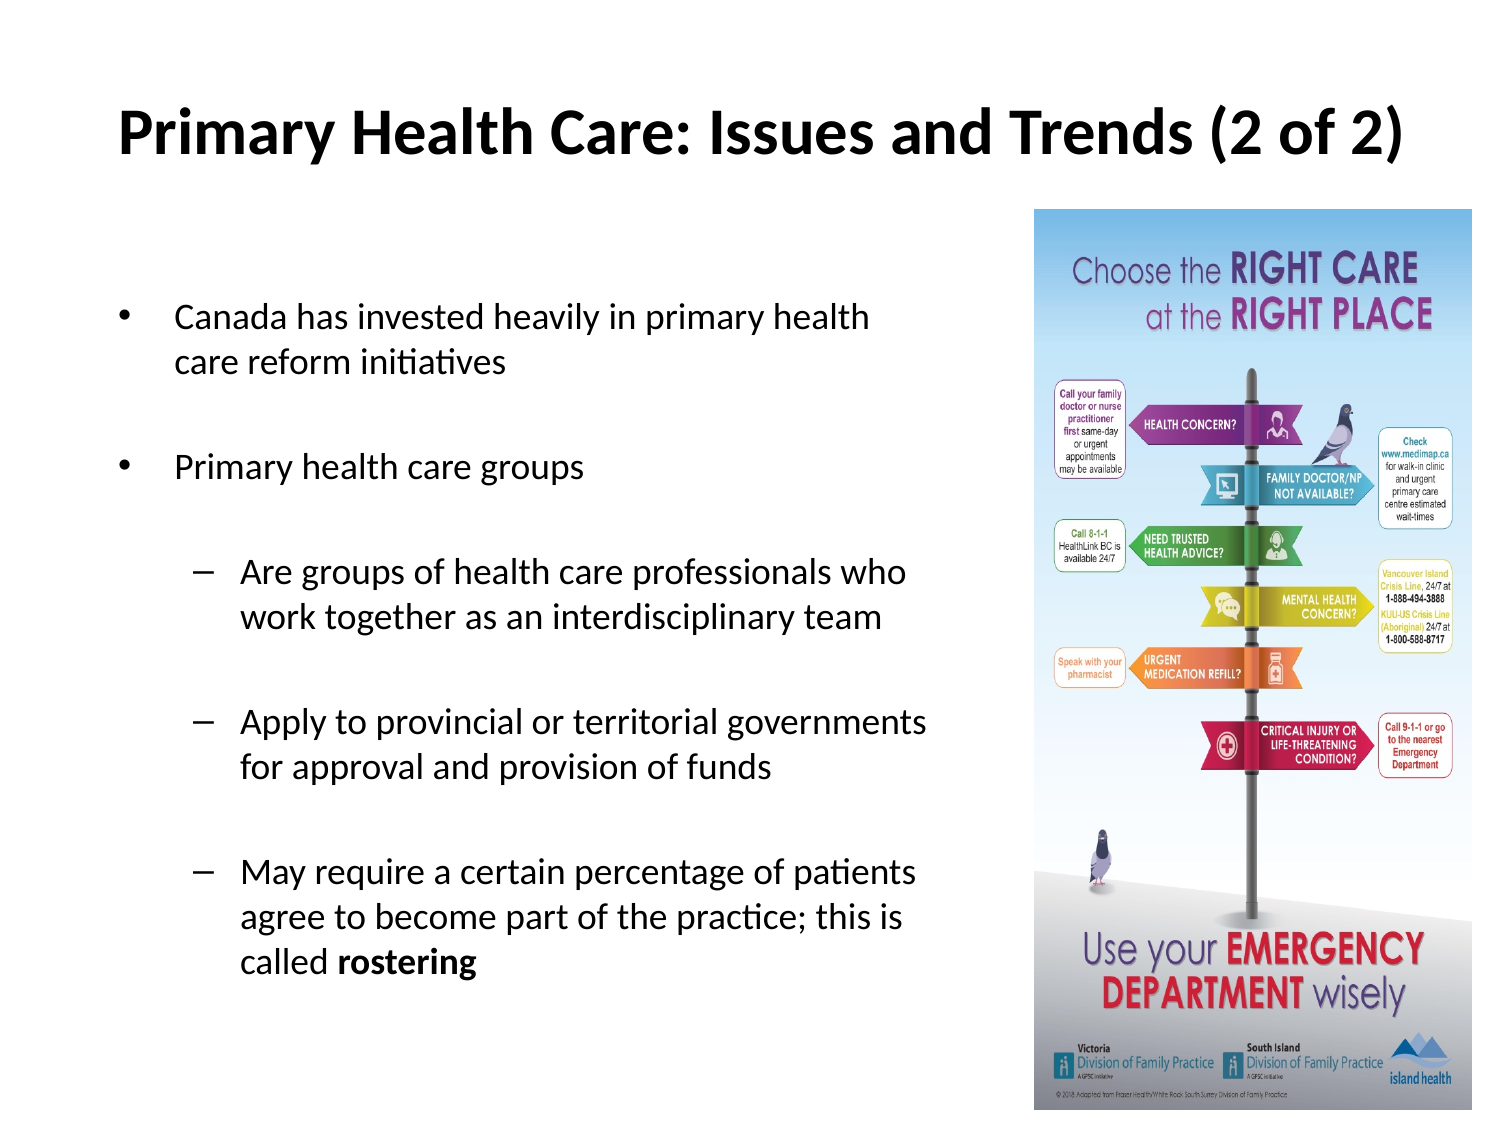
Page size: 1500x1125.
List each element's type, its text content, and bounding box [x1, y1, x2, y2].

picture [1034, 209, 1472, 1110]
title Primary Health Care: Issues and Trends (2 of 2) [103, 59, 1436, 197]
list Canada has invested heavily in primary health care reform initiatives Primary health care groups Are groups of health care professionals who work together as an interdisciplinary team Apply to provincial or territorial governments for approval and provision of funds May require a certain percentage of patients agree to become part of the practice; this is called rostering [103, 231, 957, 1035]
